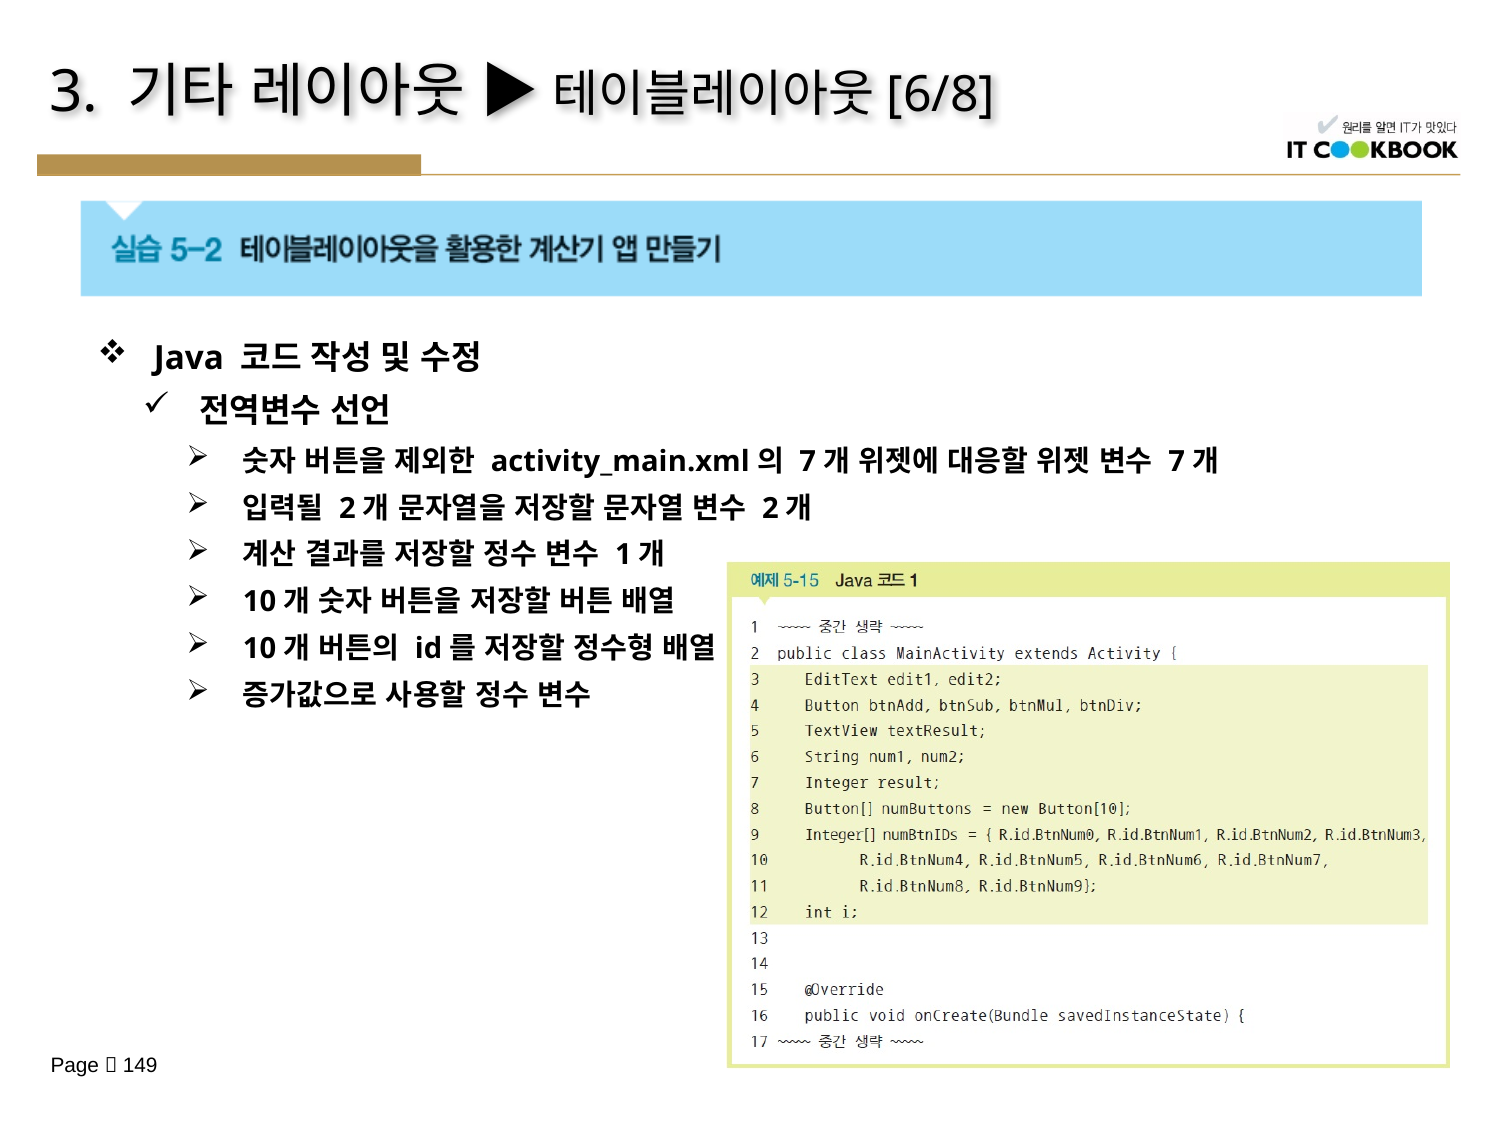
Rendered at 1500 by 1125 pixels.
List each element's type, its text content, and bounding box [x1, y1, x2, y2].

title 3. 기타 레이아웃 ▶ 테이블레이아웃[6/8] [48, 53, 1448, 161]
picture [726, 559, 1451, 1070]
picture [77, 198, 1423, 298]
list Java 코드 작성 및 수정 전역변수 선언 숫자 버튼을 제외한 activity_main.xml의 7개 위젯에 대응할 위젯 변수 7개 입력될 2개 문자열을 저장할 문자열 변수 2개 계산 결과를 저장할 정수 변수 1개 10개 숫자 버튼을 저장할 버튼 배열 10개 버튼의 id를 저장할 정수형 배열 증가값으로 사용할 정수 변수 [54, 335, 1500, 1051]
picture [1448, 112, 1461, 160]
